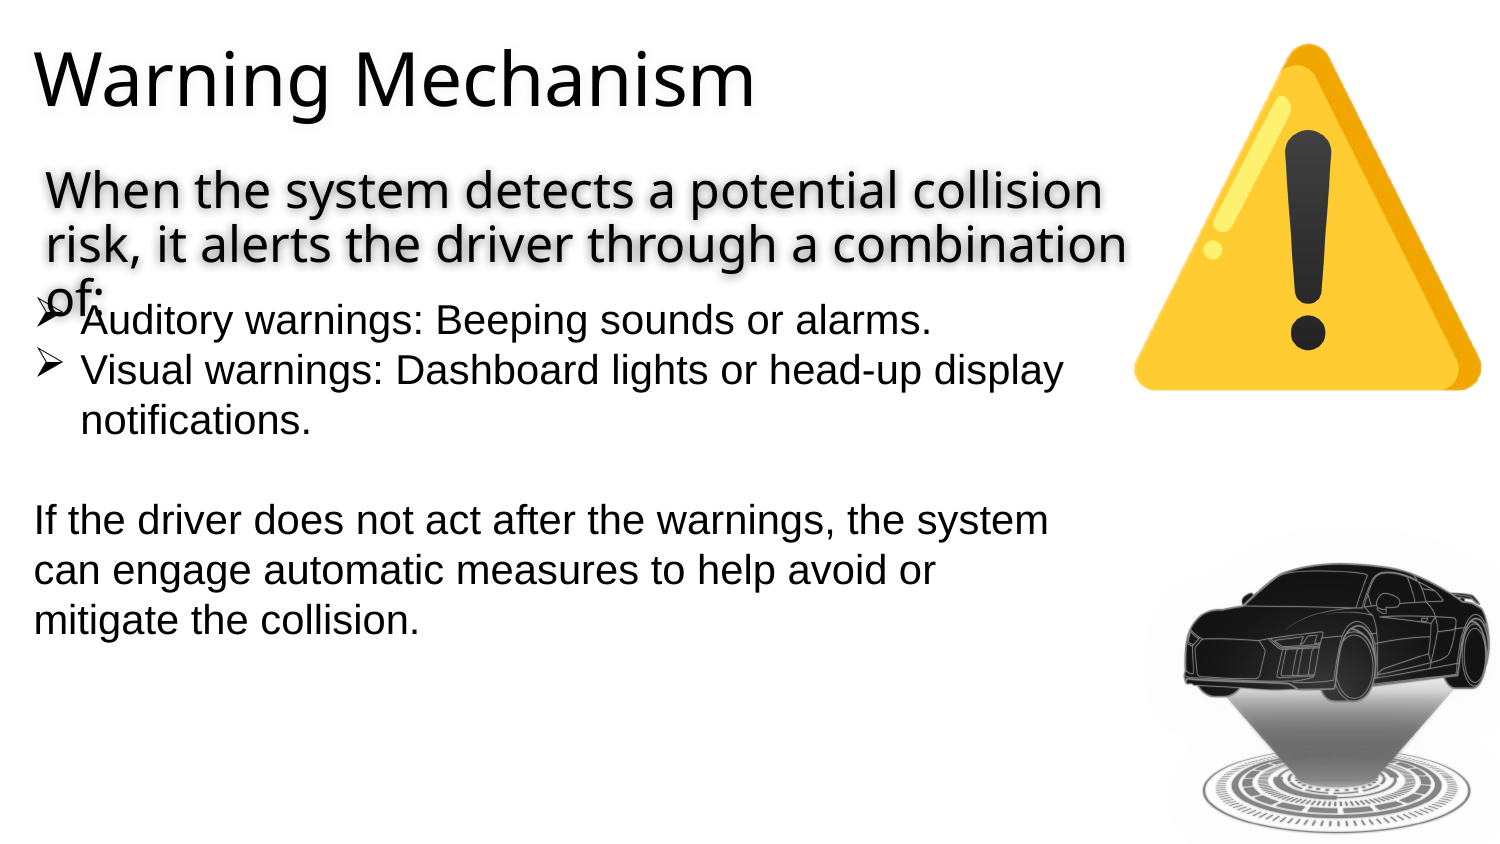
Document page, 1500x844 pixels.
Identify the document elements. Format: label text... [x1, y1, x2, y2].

text_box Auditory warnings: Beeping sounds or alarms. Visual warnings: Dashboard lights or head-up display notifications. If the driver does not act after the warnings, the system can engage automatic measures to help avoid or mitigate the collision. [18, 284, 1135, 701]
title Warning Mechanism [18, 14, 928, 138]
title When the system detects a potential collision risk, it alerts the driver through a combination of: [30, 150, 1134, 273]
picture [1134, 43, 1482, 391]
picture [1173, 552, 1500, 844]
